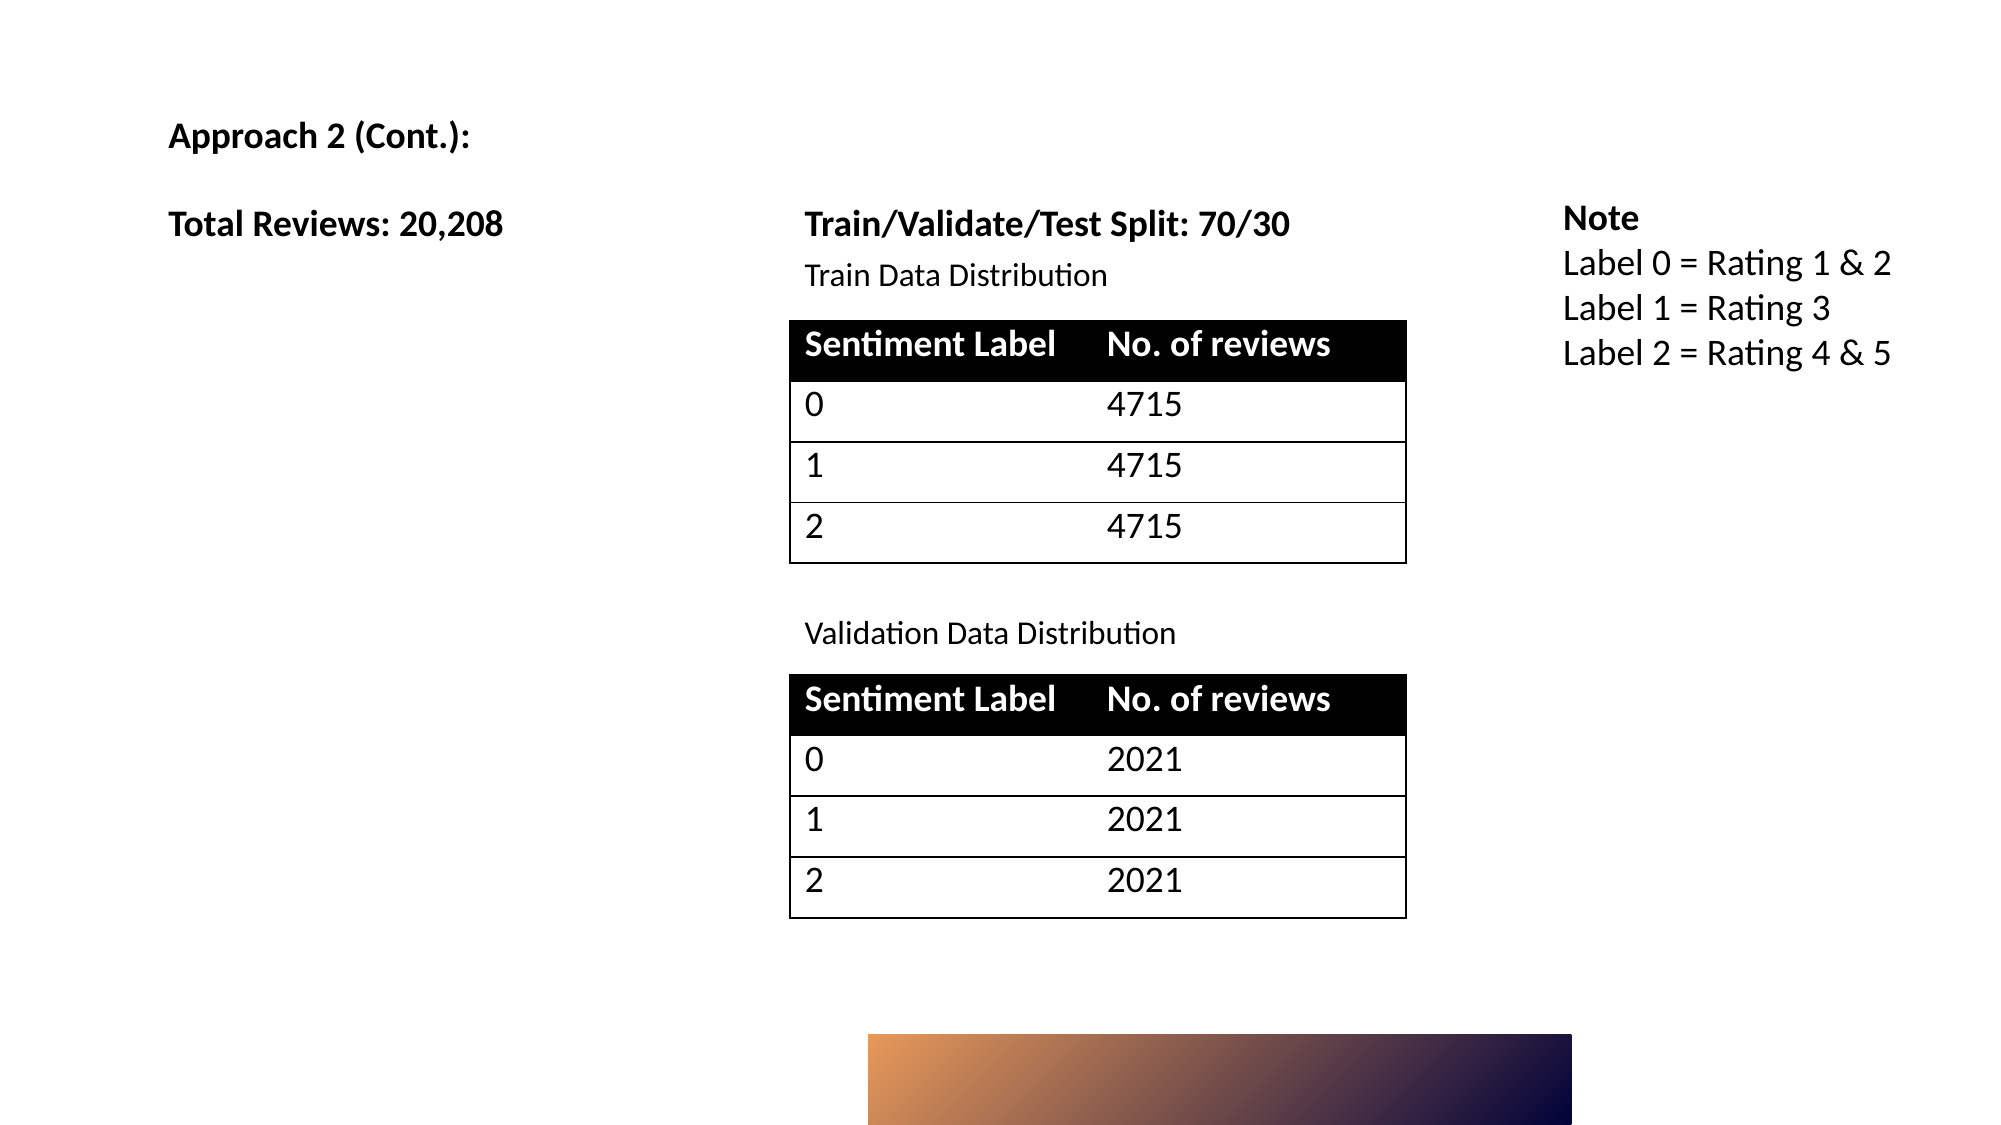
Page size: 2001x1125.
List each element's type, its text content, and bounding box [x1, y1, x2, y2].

table_cell 2021 [1092, 858, 1405, 917]
table_cell 1 [791, 797, 1092, 856]
table_cell 4715 [1092, 382, 1405, 441]
table_header Sentiment Label [791, 322, 1092, 380]
table_cell 2021 [1092, 797, 1405, 856]
text_box Approach 2 (Cont.): [153, 103, 704, 164]
table_header No. of reviews [1092, 322, 1405, 380]
table_cell 0 [791, 736, 1092, 795]
table_cell 1 [791, 443, 1092, 502]
text_box Note Label 0 = Rating 1 & 2 Label 1 = Rating 3 Label 2 = Rating 4 & 5 [1548, 185, 1955, 381]
table_cell 0 [791, 382, 1092, 441]
text_box Total Reviews: 20,208 [153, 191, 704, 252]
text_box Train Data Distribution [789, 245, 1340, 301]
table_header Sentiment Label [791, 676, 1092, 735]
table_cell 2 [791, 503, 1092, 562]
text_box Validation Data Distribution [789, 603, 1340, 659]
table_cell 2 [791, 858, 1092, 917]
table_cell 4715 [1092, 443, 1405, 502]
table_header No. of reviews [1092, 676, 1405, 735]
table_cell 2021 [1092, 736, 1405, 795]
table_cell 4715 [1092, 503, 1405, 562]
text_box Train/Validate/Test Split: 70/30 [789, 191, 1407, 252]
